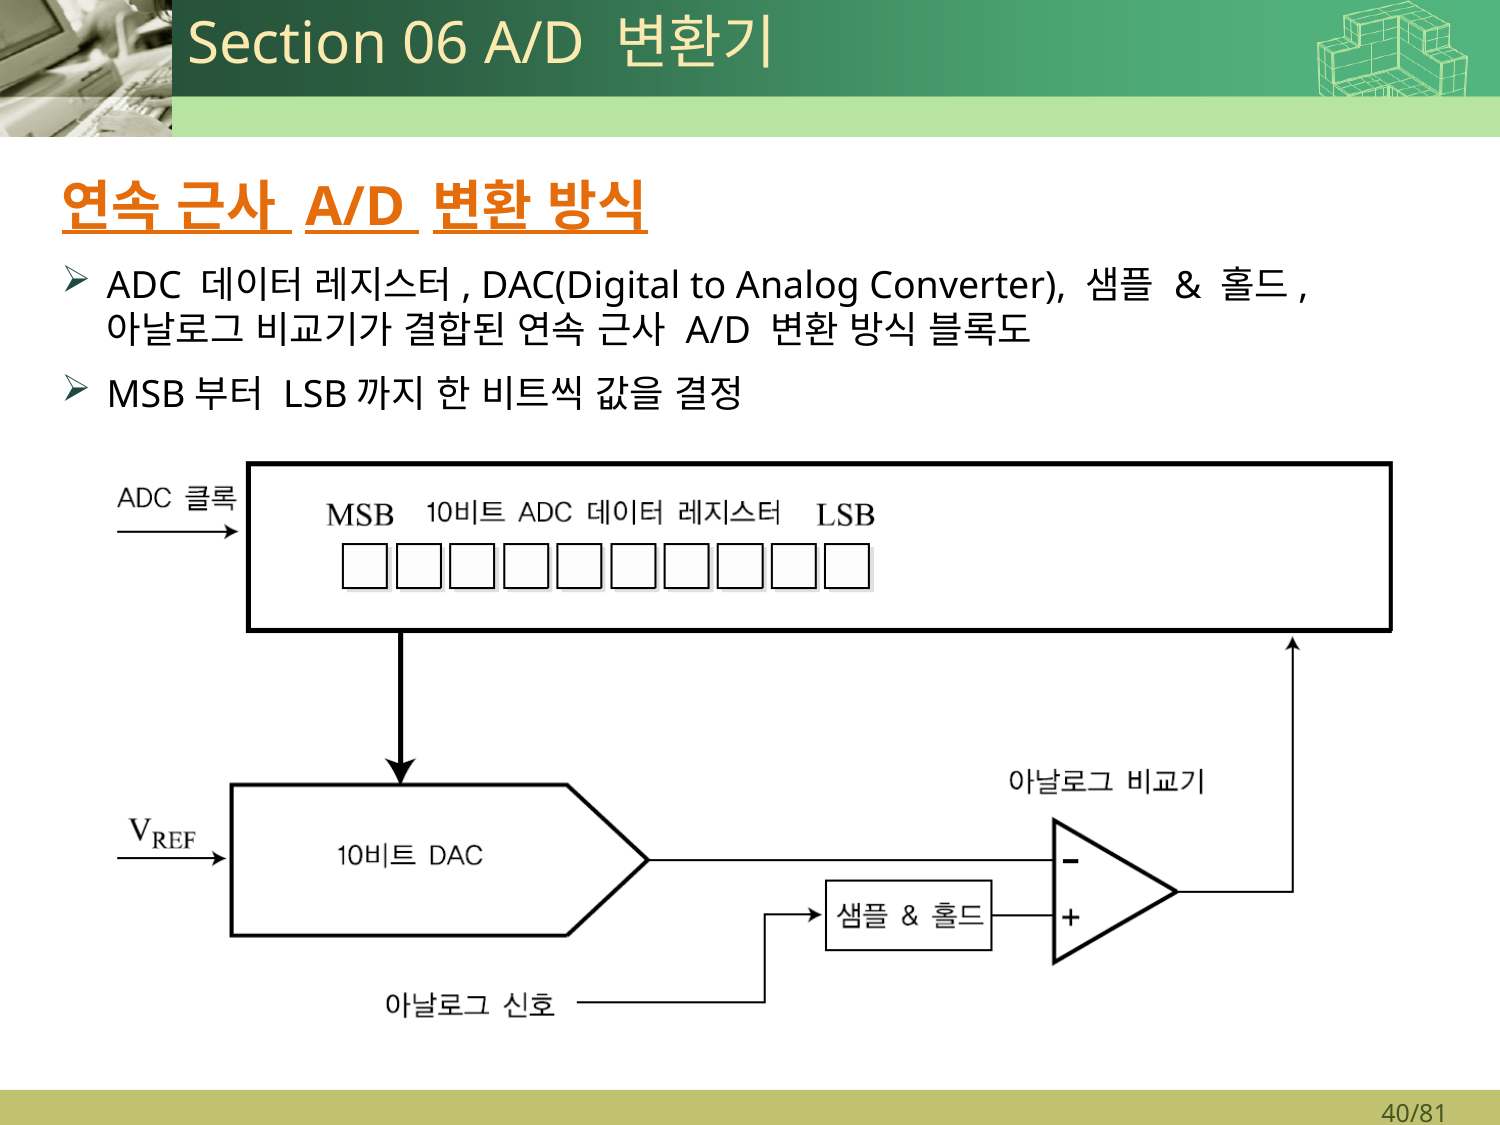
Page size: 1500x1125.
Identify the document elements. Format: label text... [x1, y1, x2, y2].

picture [106, 452, 1400, 1032]
list 연속 근사 A/D 변환 방식 ADC 데이터 레지스터, DAC(Digital to Analog Converter), 샘플 & 홀드, 아날로그 비교기가 결합된 연속 근사 A/D 변환 방식 블록도 MSB부터 LSB까지 한 비트씩 값을 결정 [46, 164, 1459, 1067]
title Section 06 A/D 변환기 [172, 75, 1500, 94]
picture [0, 75, 1500, 151]
text_box [0, 0, 1500, 75]
